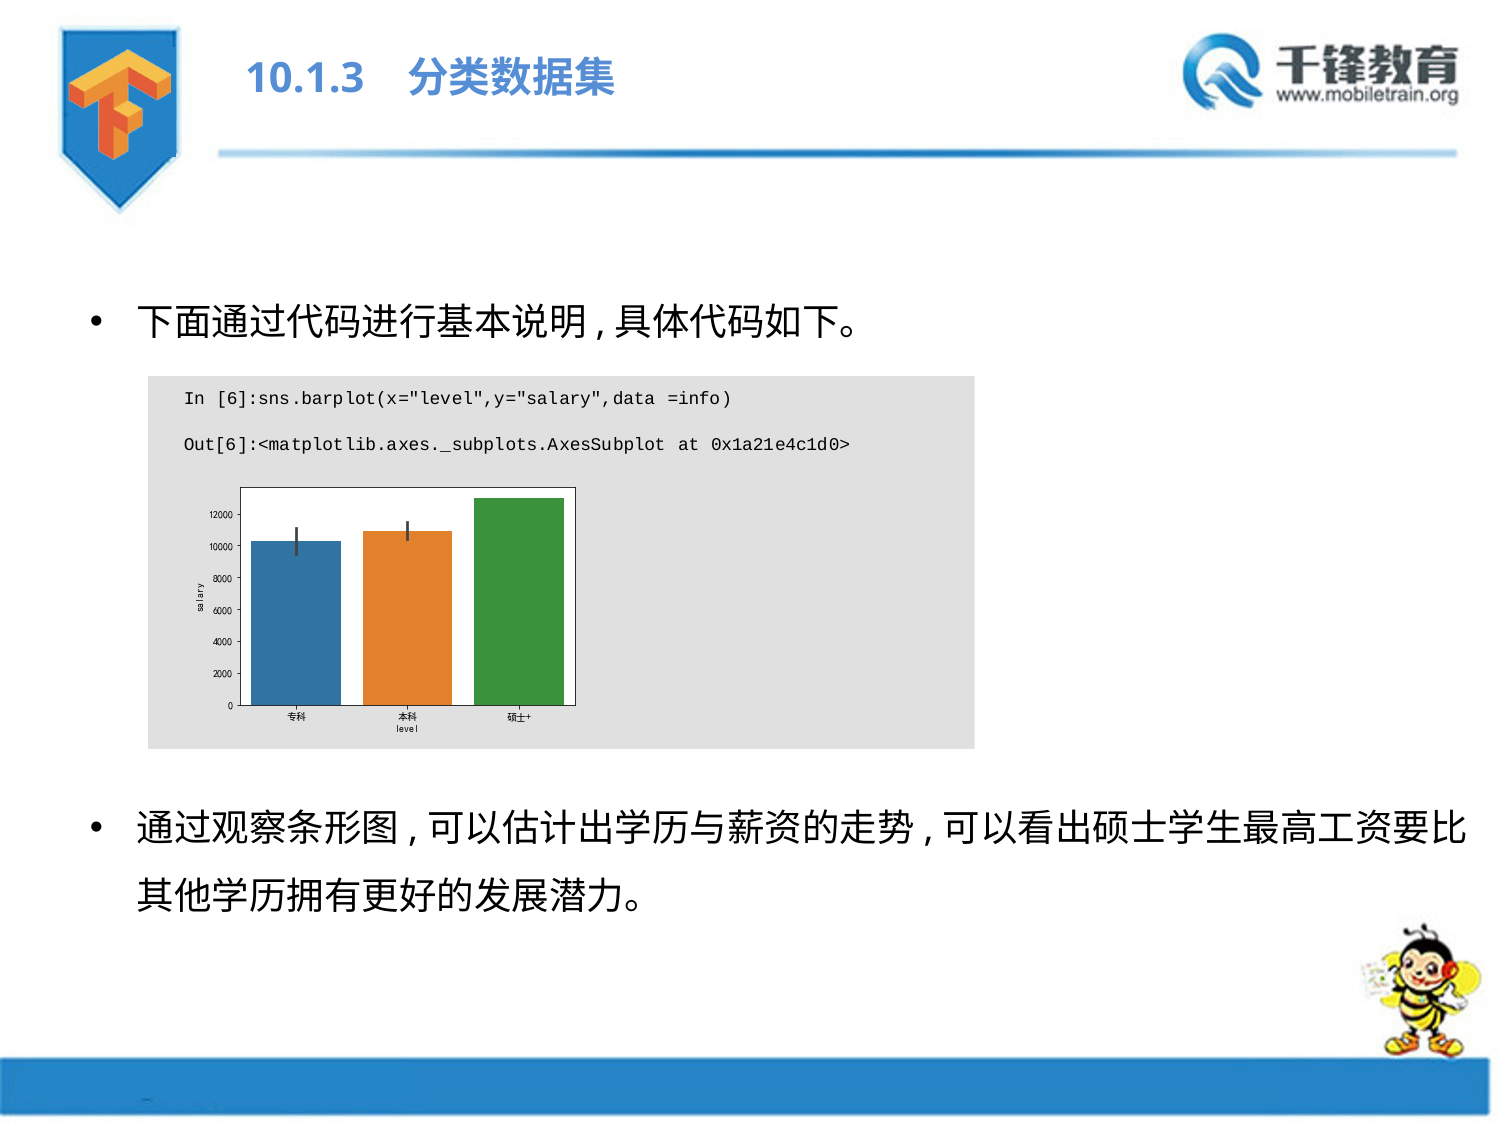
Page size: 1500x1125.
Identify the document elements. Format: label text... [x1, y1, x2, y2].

text_box 下面通过代码进行基本说明,具体代码如下。 [0, 267, 1500, 351]
text_box 10.1.3 分类数据集 [230, 29, 1069, 122]
picture [0, 351, 1500, 774]
picture [0, 0, 1500, 267]
text_box 通过观察条形图,可以估计出学历与薪资的走势,可以看出硕士学生最高工资要比其他学历拥有更好的发展潜力。 [0, 774, 1500, 924]
picture [0, 924, 1500, 1125]
